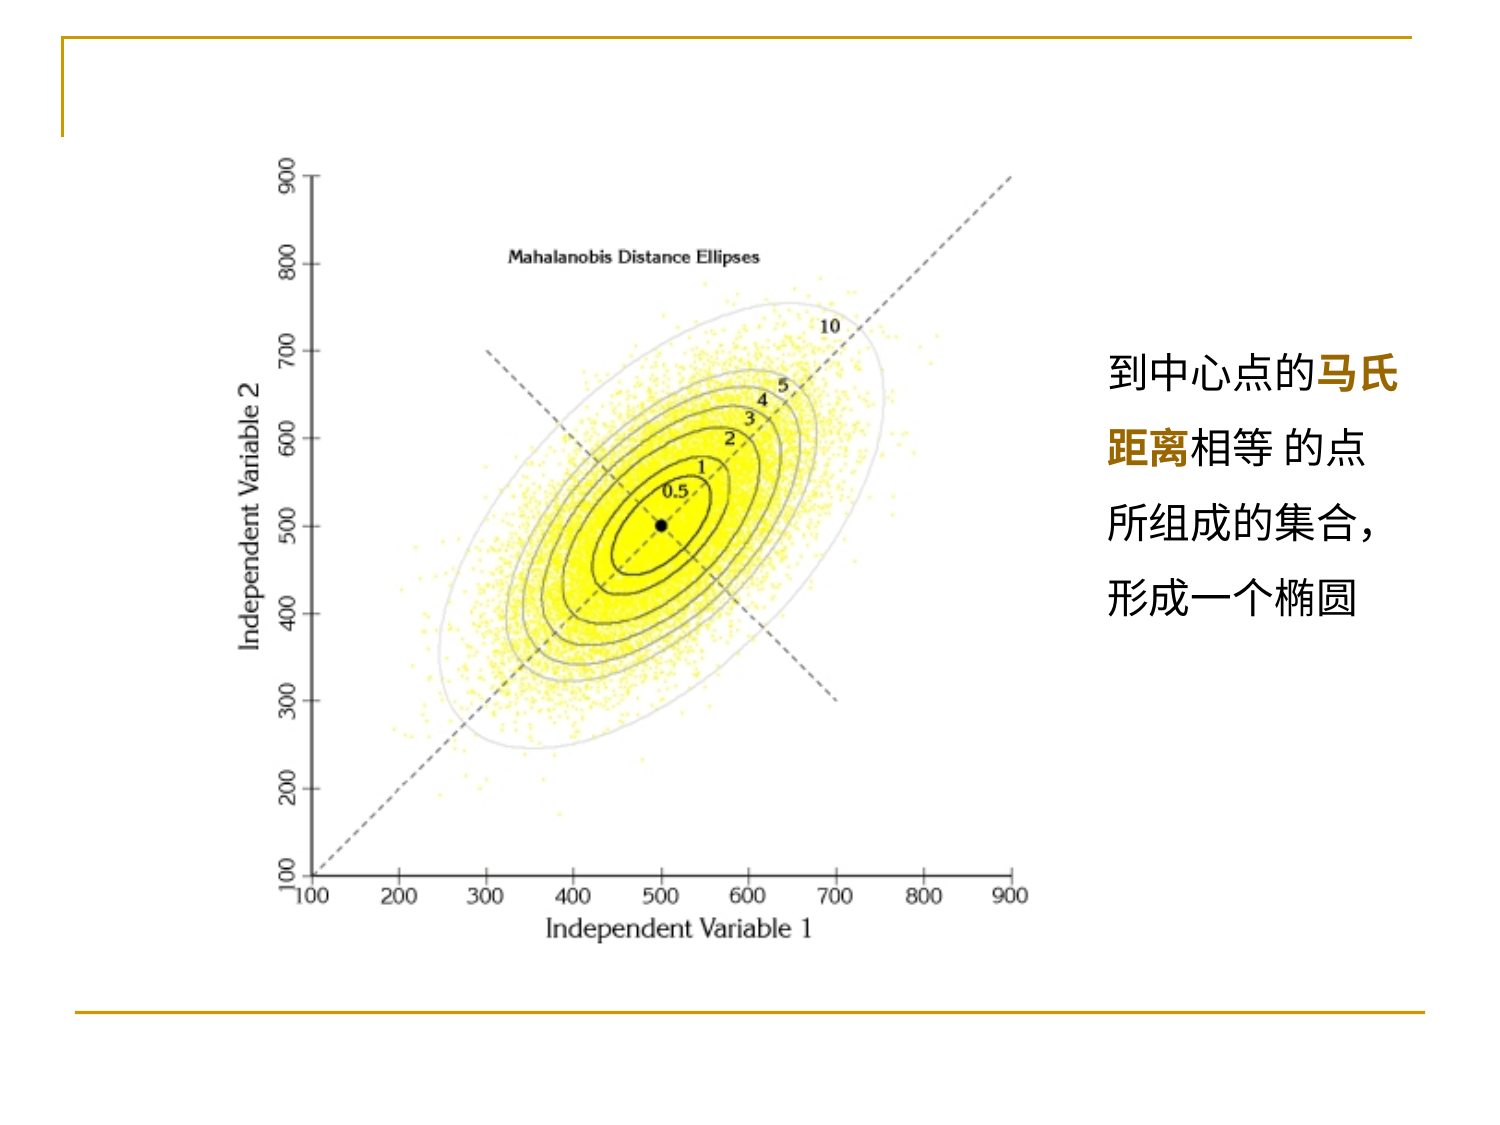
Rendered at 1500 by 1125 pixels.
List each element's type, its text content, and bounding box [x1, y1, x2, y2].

picture [182, 66, 1129, 977]
text_box 到中心点的马氏距离相等 的点所组成的集合，形成一个椭圆 [1132, 314, 1424, 630]
